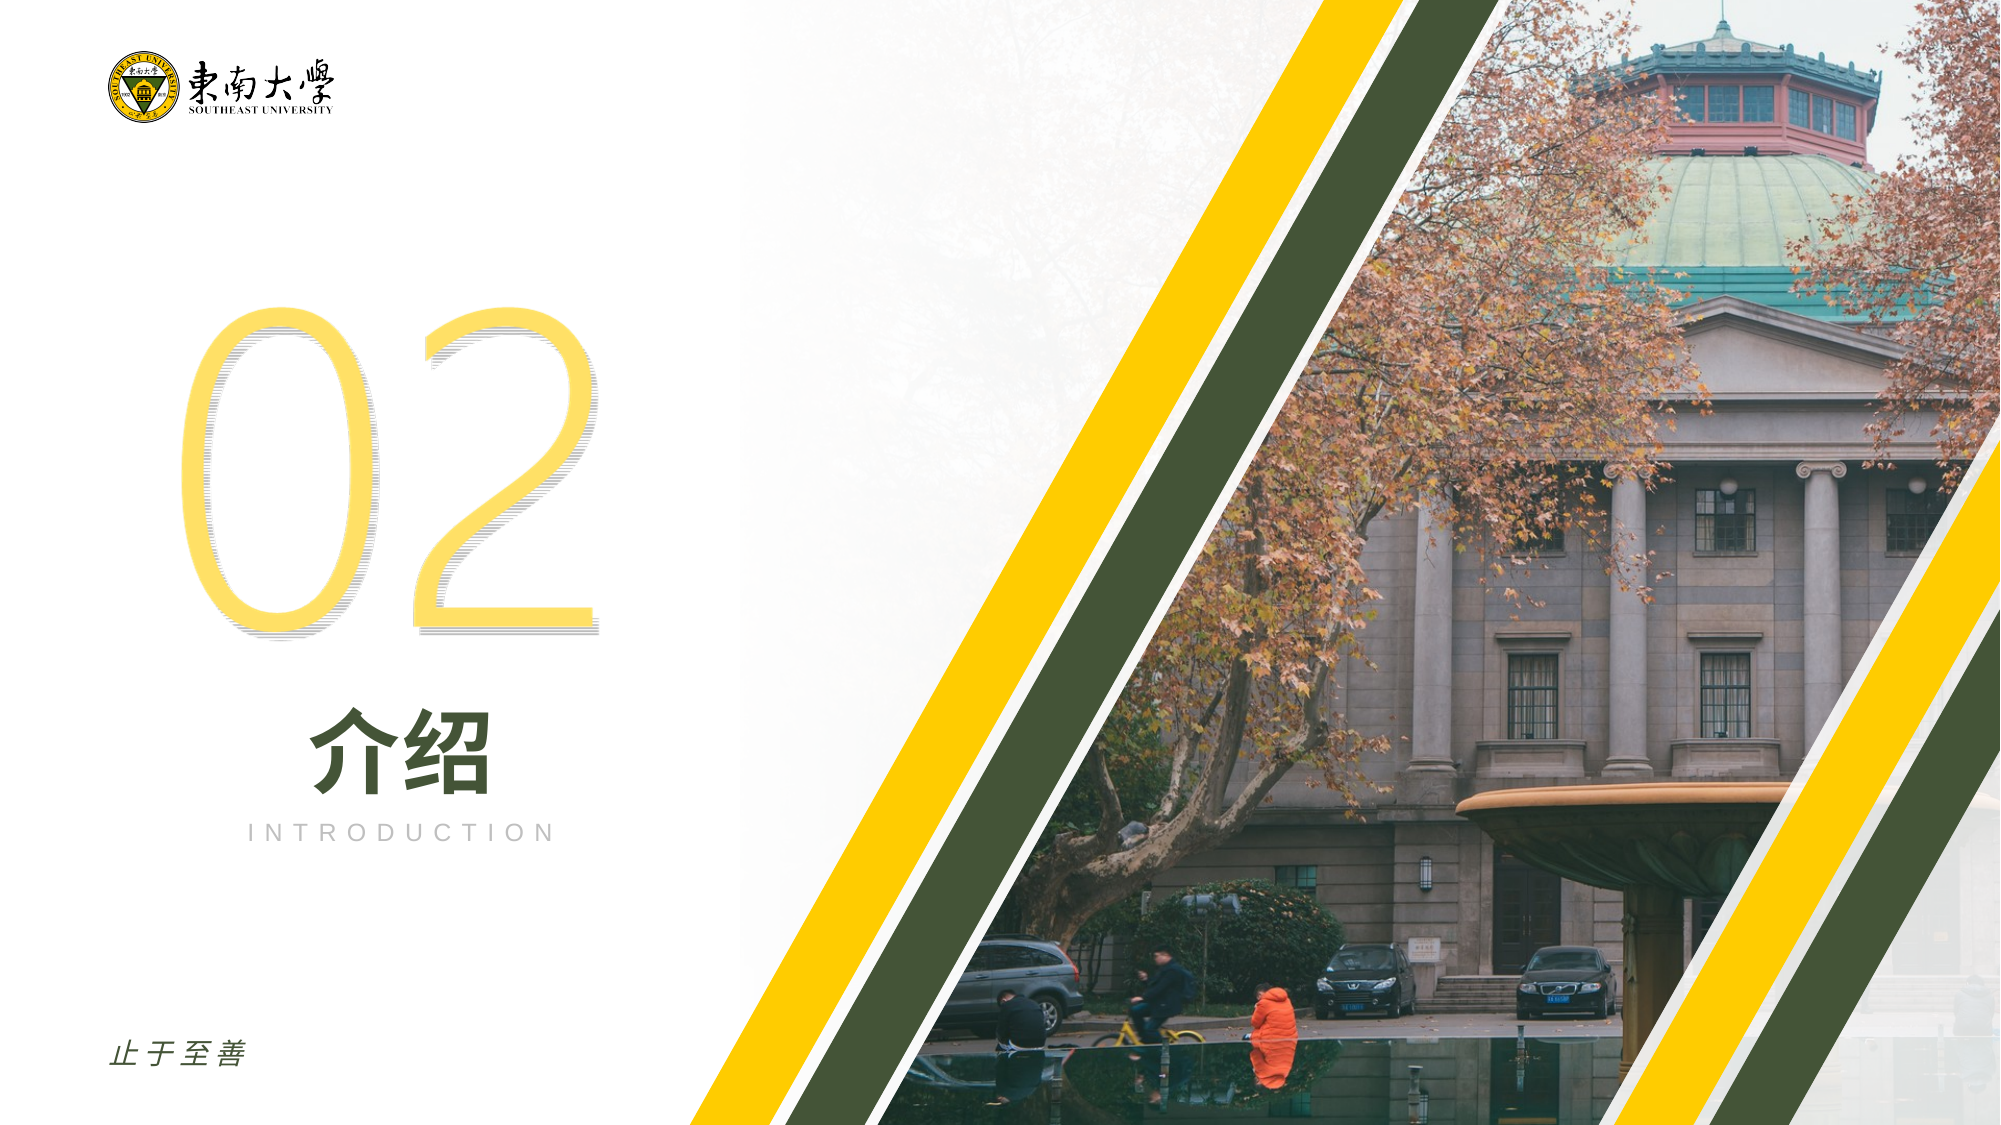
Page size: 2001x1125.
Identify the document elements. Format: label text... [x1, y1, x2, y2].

list INTRODUCTION [0, 796, 850, 867]
slide_number 止于至善 [108, 1022, 657, 1083]
picture [108, 51, 334, 123]
picture [877, 0, 2000, 1125]
list 介绍 [0, 687, 850, 796]
picture [148, 220, 637, 747]
